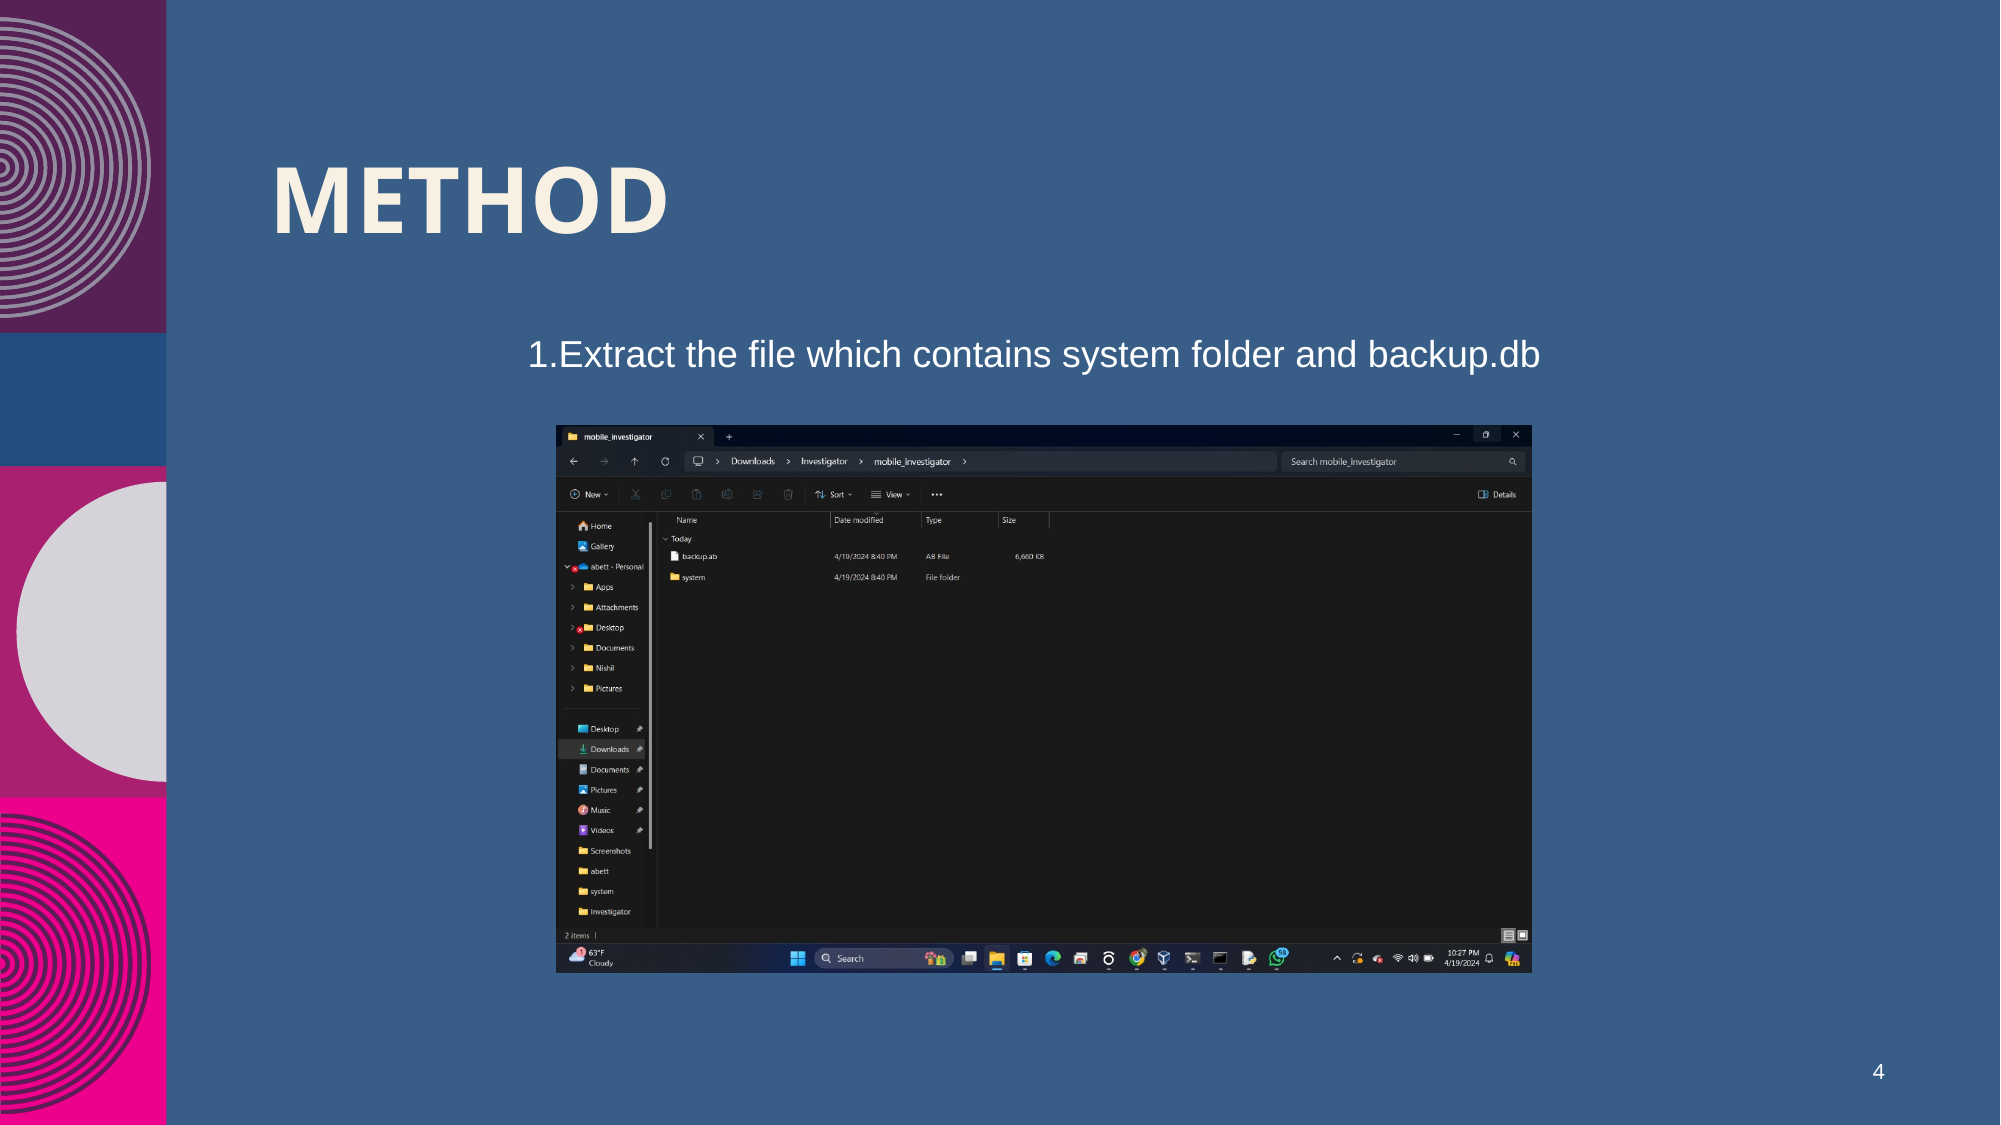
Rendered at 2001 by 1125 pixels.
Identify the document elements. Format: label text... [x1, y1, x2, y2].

title Method [254, 146, 1874, 370]
picture [1, 18, 151, 318]
slide_number 4 [1824, 1042, 1900, 1103]
picture [556, 425, 1532, 974]
list 1.Extract the file which contains system folder and backup.db [512, 322, 1576, 920]
picture [1, 814, 151, 1114]
